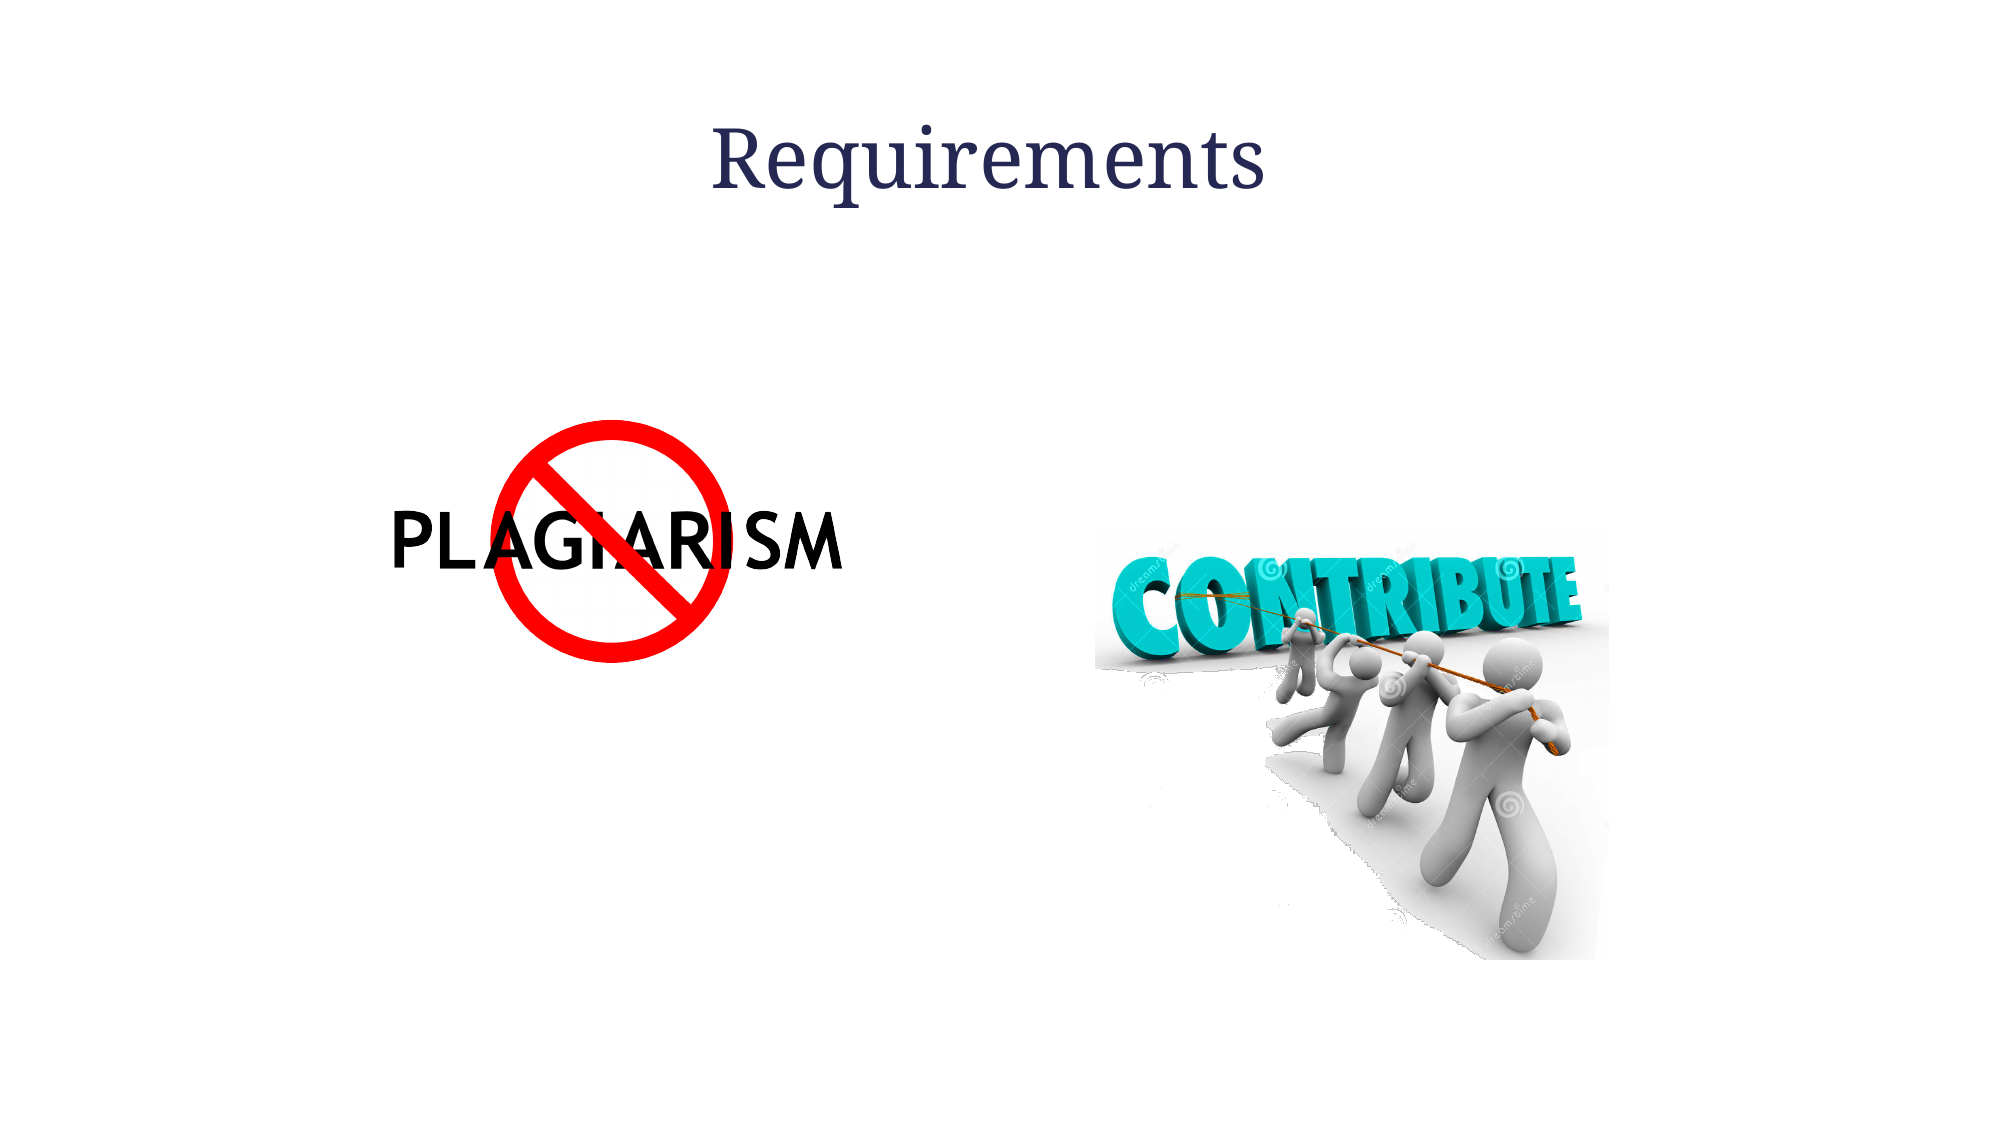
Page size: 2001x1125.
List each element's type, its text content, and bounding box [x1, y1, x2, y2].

picture [1095, 526, 1609, 961]
title Requirements [99, 0, 1900, 213]
picture [391, 415, 848, 666]
